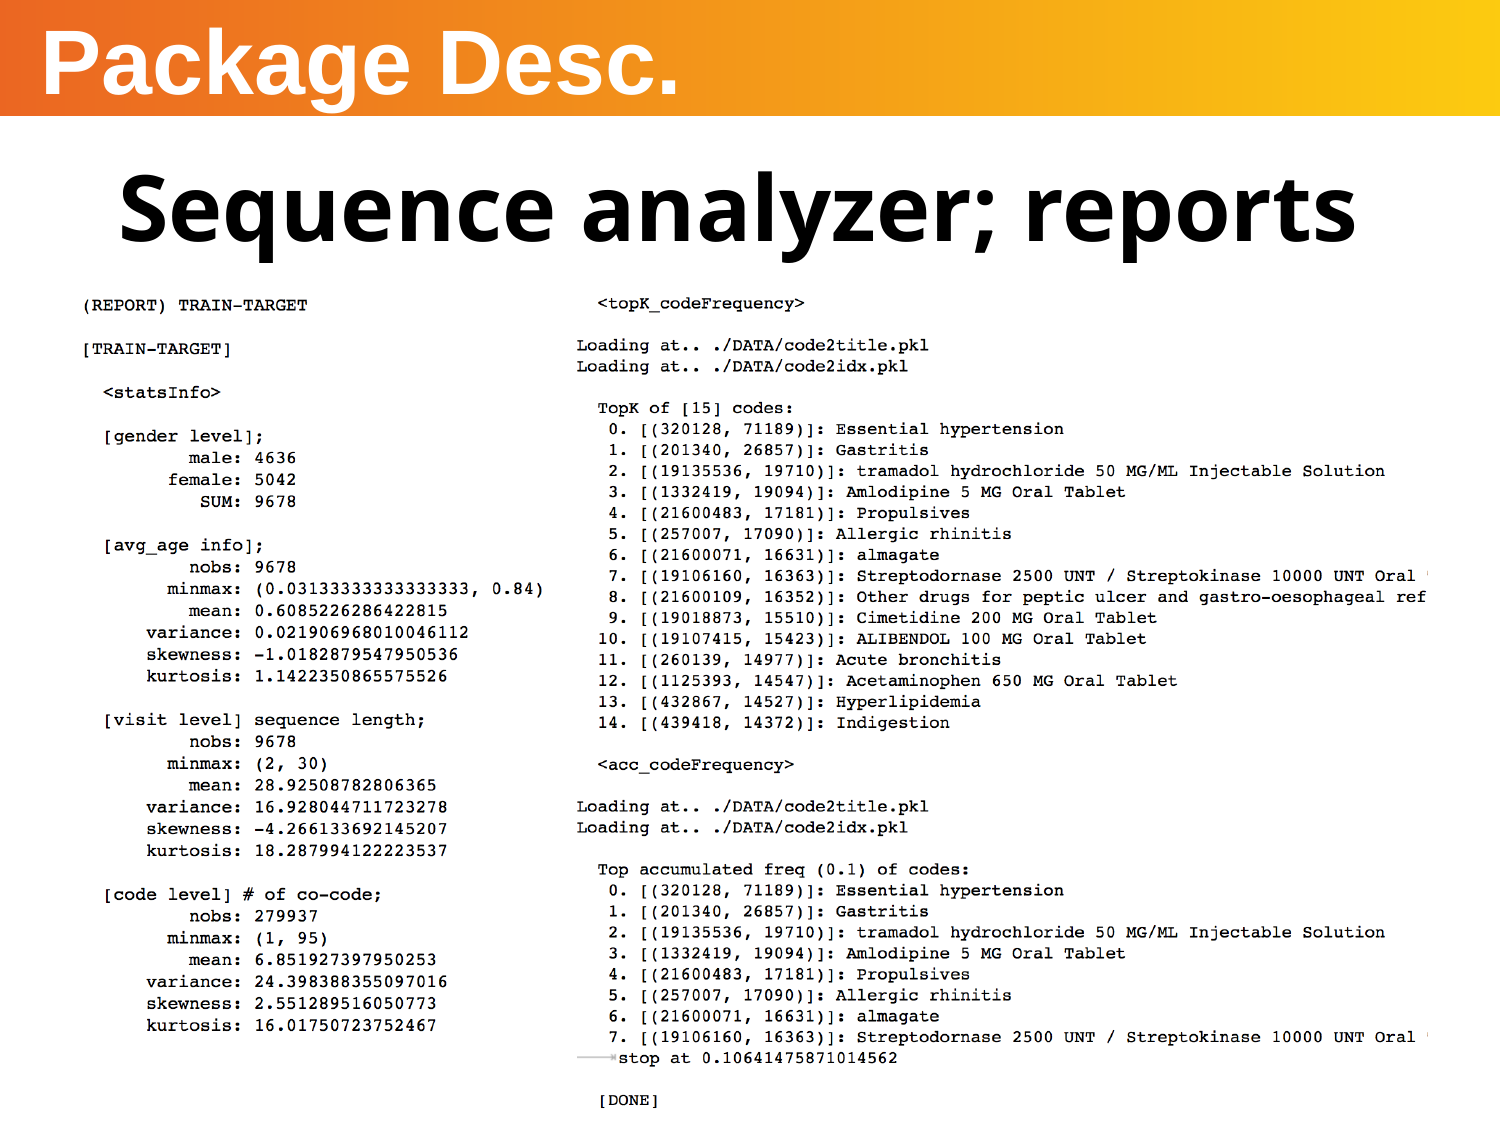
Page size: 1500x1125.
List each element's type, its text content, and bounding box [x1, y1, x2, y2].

title Sequence analyzer; reports [103, 145, 1397, 278]
text_box Package Desc. [0, 0, 1500, 116]
picture [78, 289, 1428, 1124]
